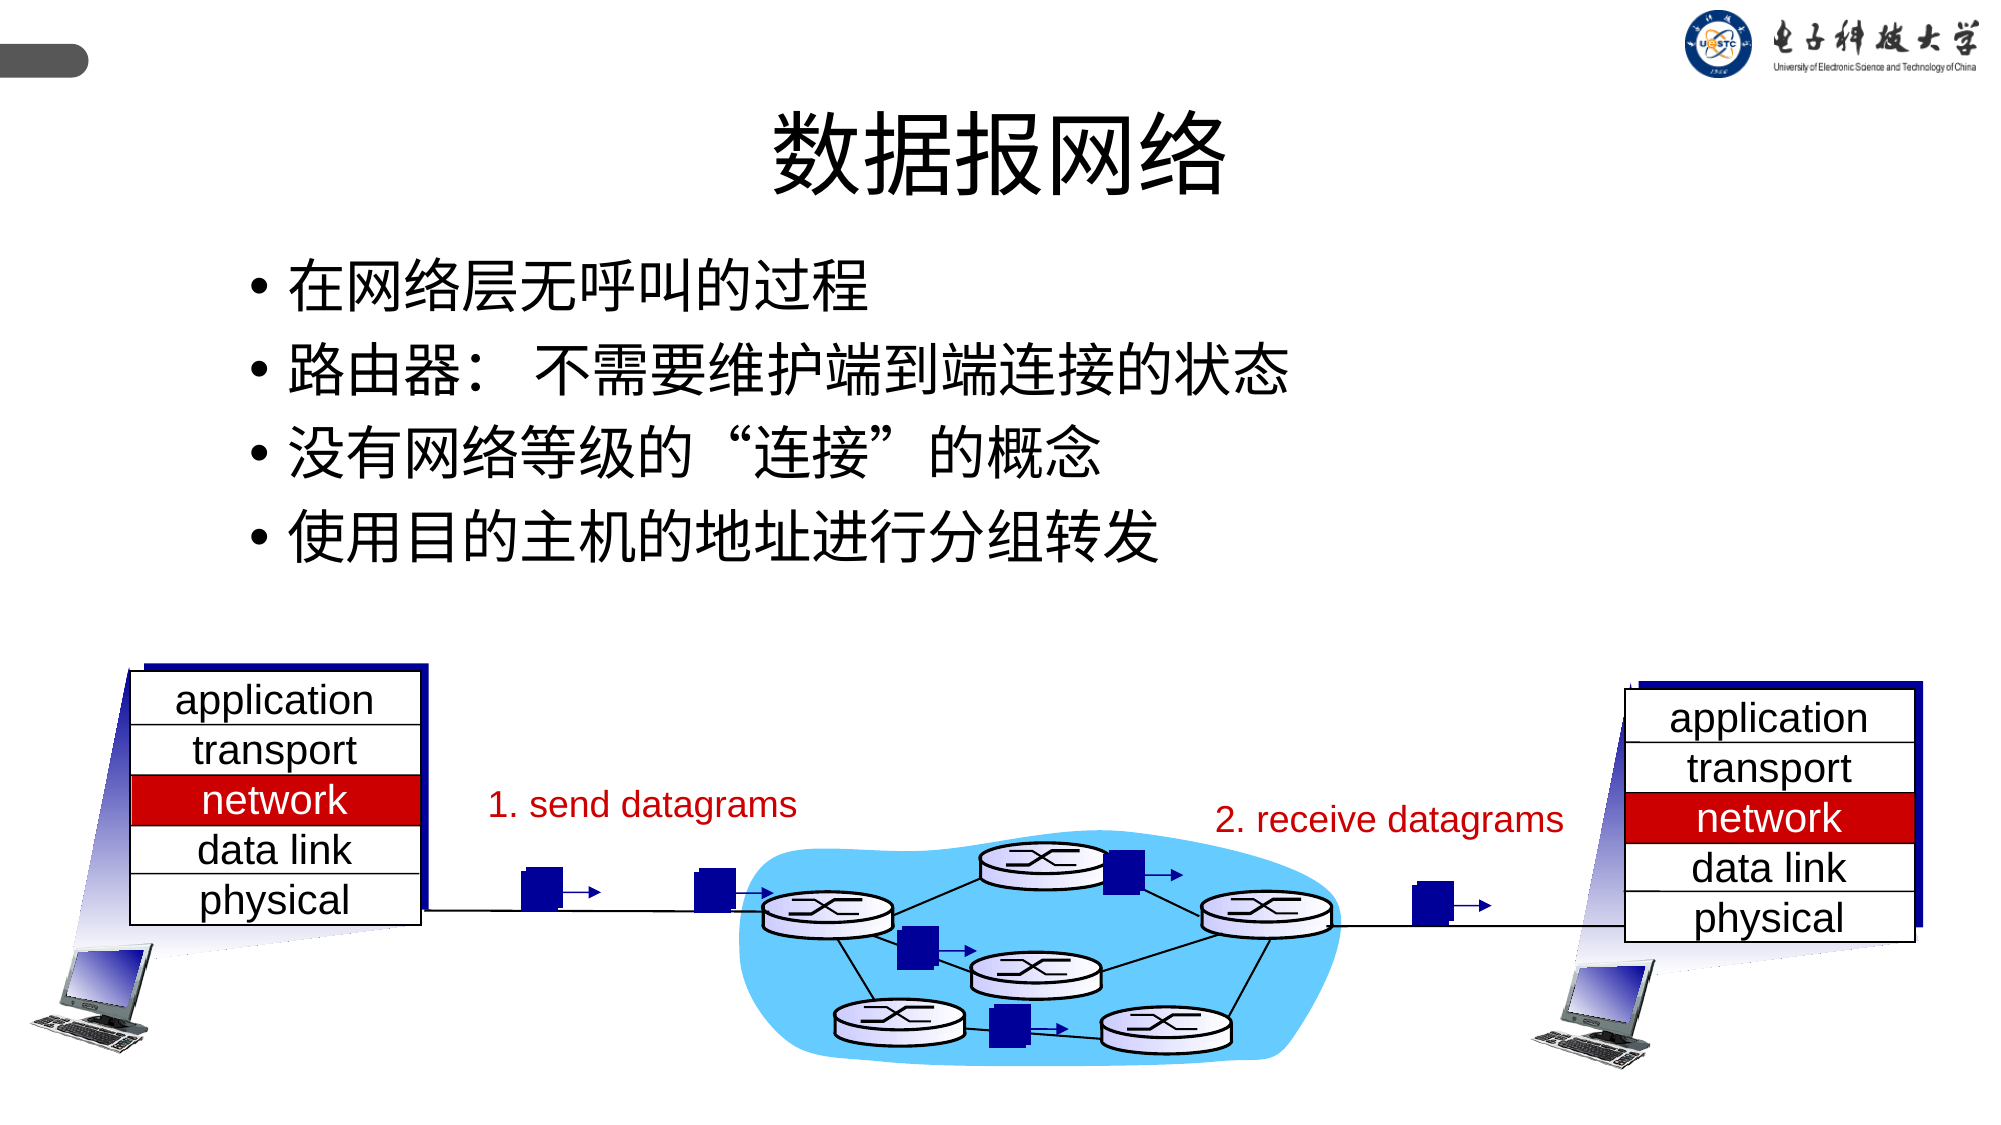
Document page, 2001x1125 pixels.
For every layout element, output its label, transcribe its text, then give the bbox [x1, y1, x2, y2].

title 数据报网络 [0, 101, 2000, 249]
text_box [0, 663, 1941, 1078]
picture [1685, 10, 1979, 78]
list 在网络层无呼叫的过程 路由器： 不需要维护端到端连接的状态 没有网络等级的“连接”的概念 使用目的主机的地址进行分组转发 [234, 249, 1569, 624]
